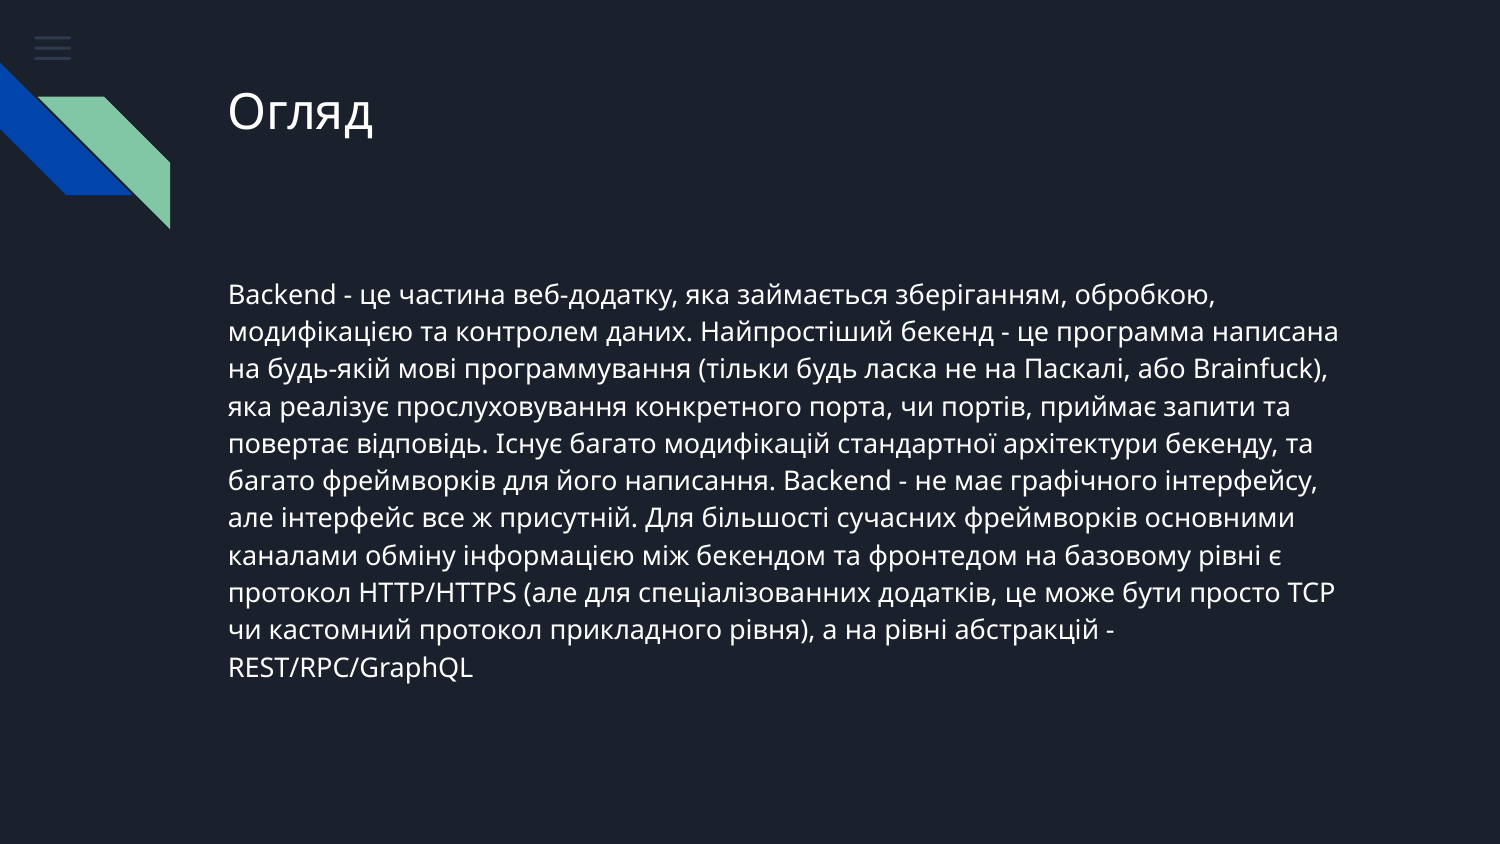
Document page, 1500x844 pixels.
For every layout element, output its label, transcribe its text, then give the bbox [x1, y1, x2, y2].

title Огляд [212, 64, 1368, 215]
list Backend - це частина веб-додатку, яка займається зберіганням, обробкою, модифікацією та контролем даних. Найпростіший бекенд - це программа написана на будь-якій мові программування (тільки будь ласка не на Паскалі, або Brainfuck), яка реалізує прослуховування конкретного порта, чи портів, приймає запити та повертає відповідь. Існує багато модифікацій стандартної архітектури бекенду, та багато фреймворків для його написання. Backend - не має графічного інтерфейсу, але інтерфейс все ж присутній. Для більшості сучасних фреймворків основними каналами обміну інформацією між бекендом та фронтедом на базовому рівні є протокол HTTP/HTTPS (але для спеціалізованних додатків, це може бути просто TCP чи кастомний протокол прикладного рівня), а на рівні абстракцій - REST/RPC/GraphQL [212, 257, 1368, 735]
